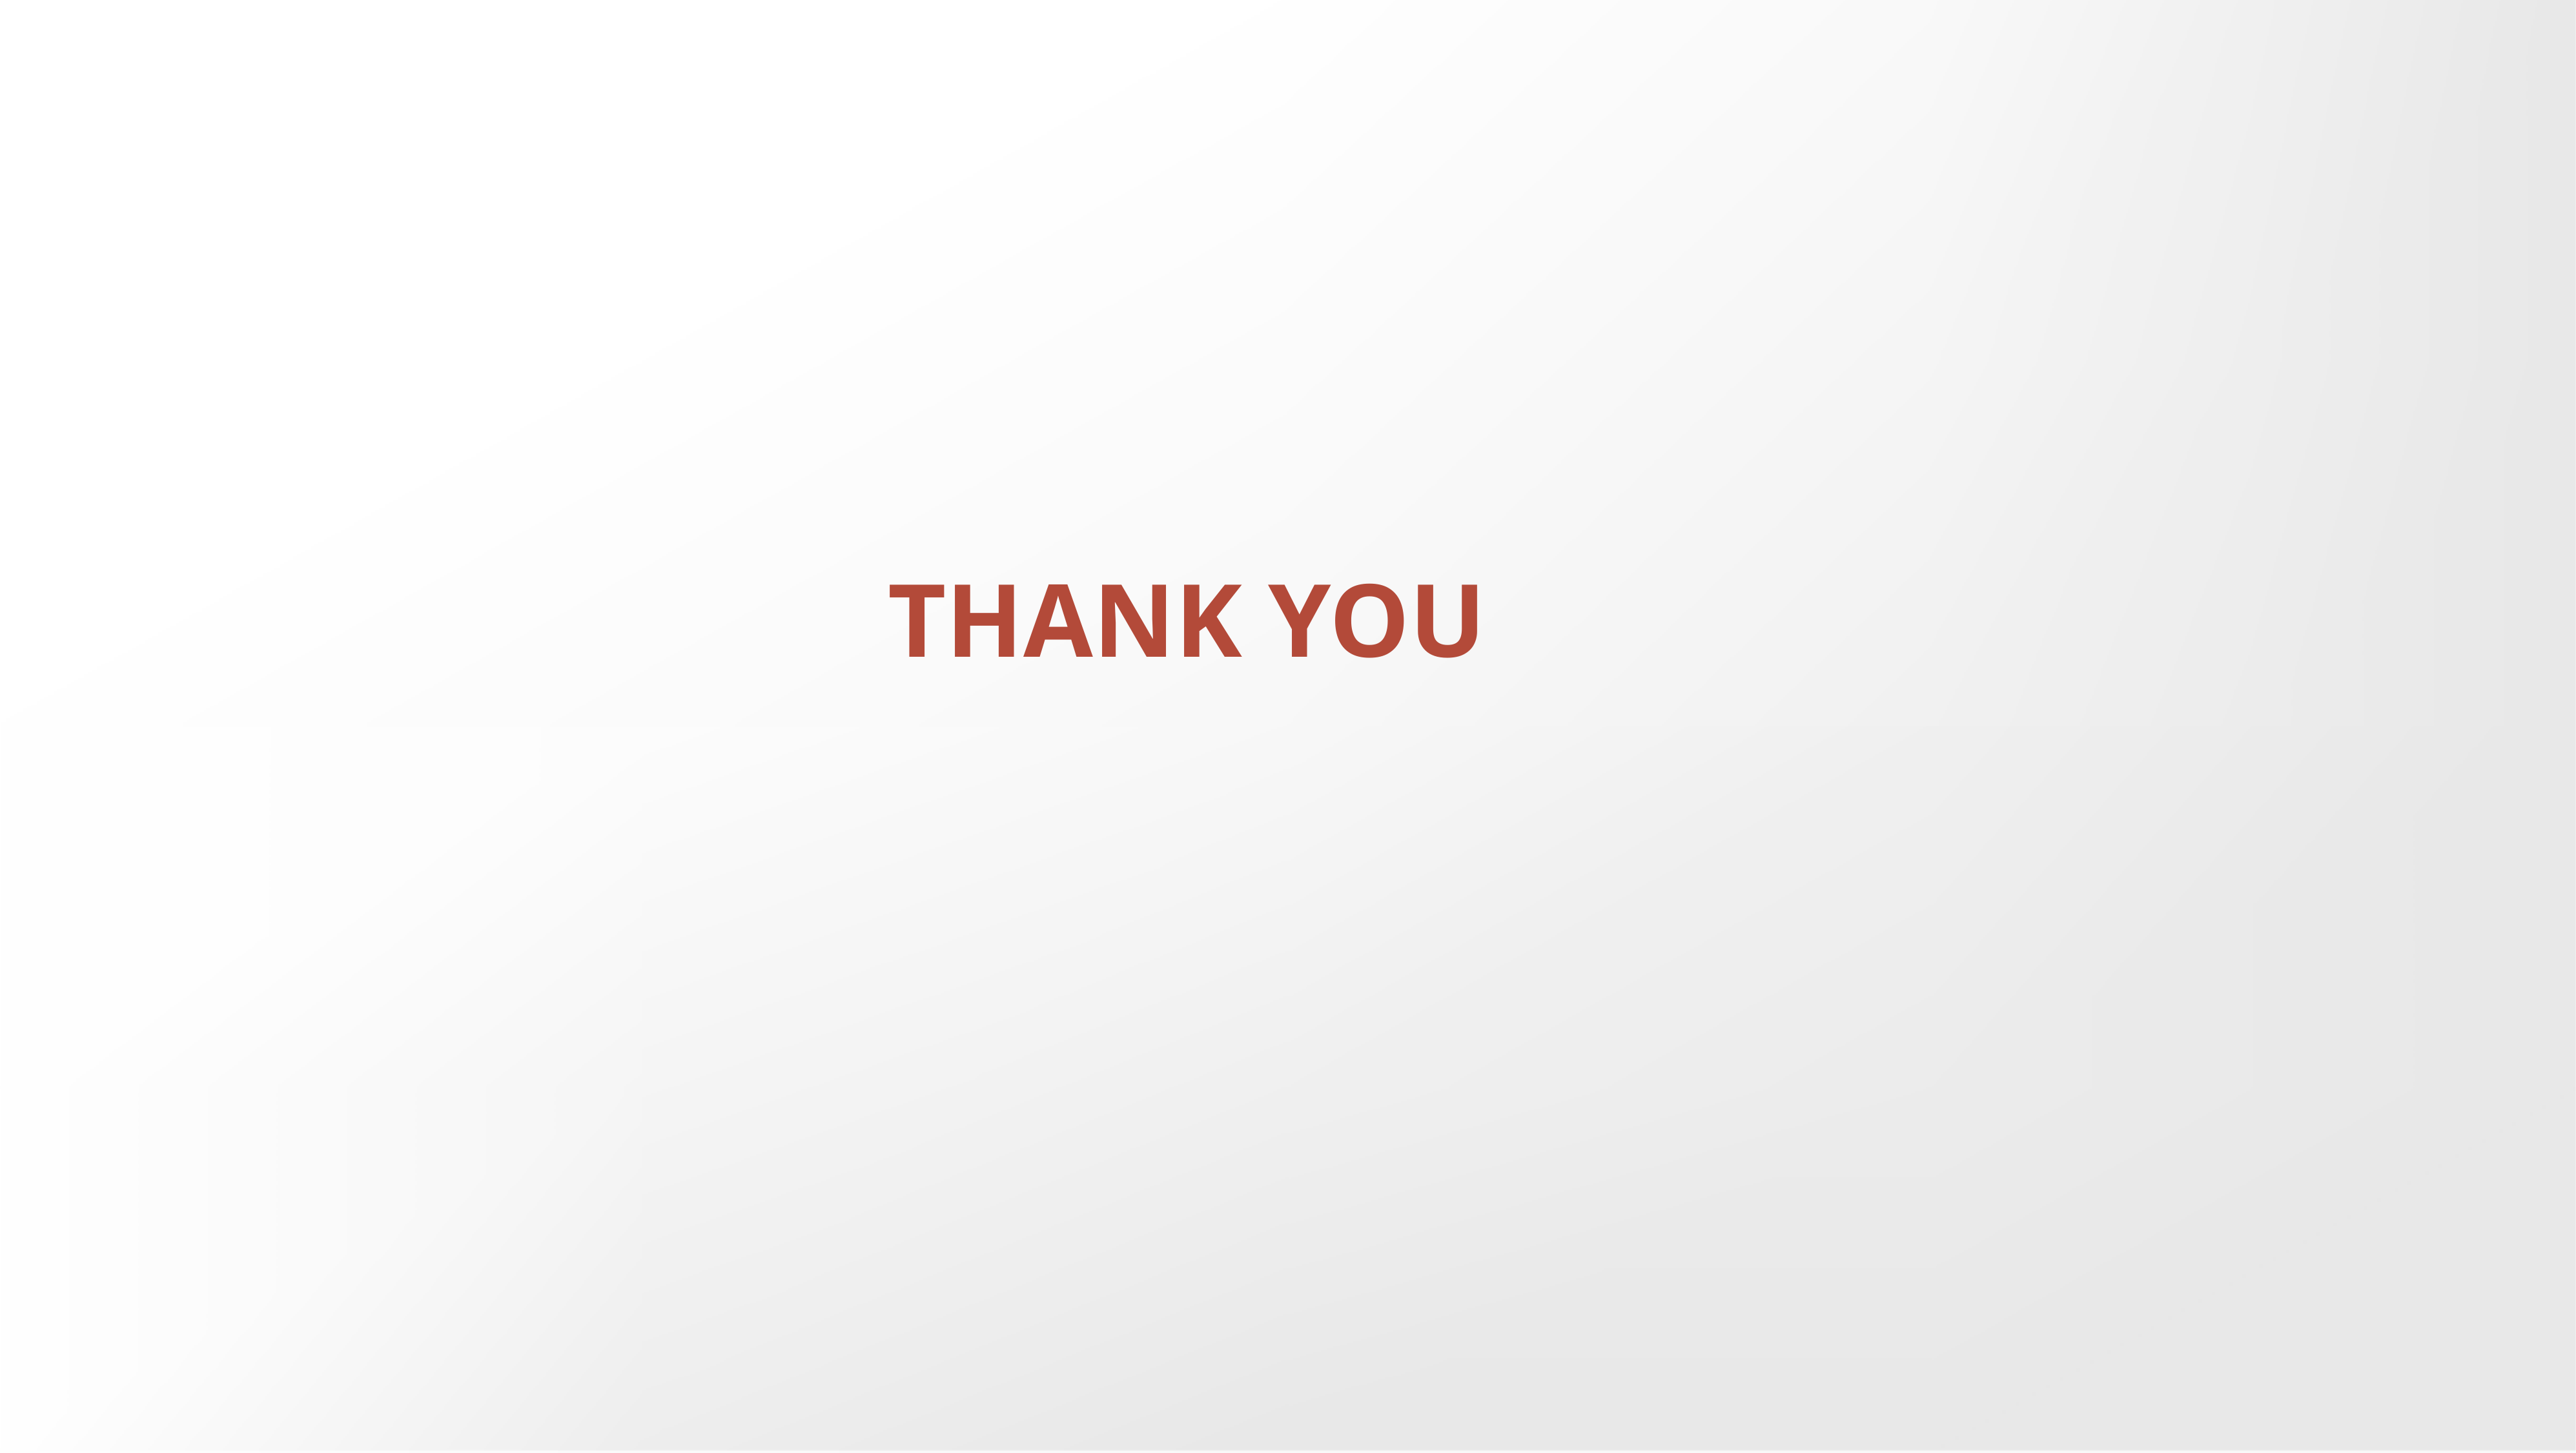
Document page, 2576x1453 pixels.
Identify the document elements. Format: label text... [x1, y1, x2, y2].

picture [0, 0, 2576, 1453]
text_box THANK YOU [115, 551, 2285, 683]
